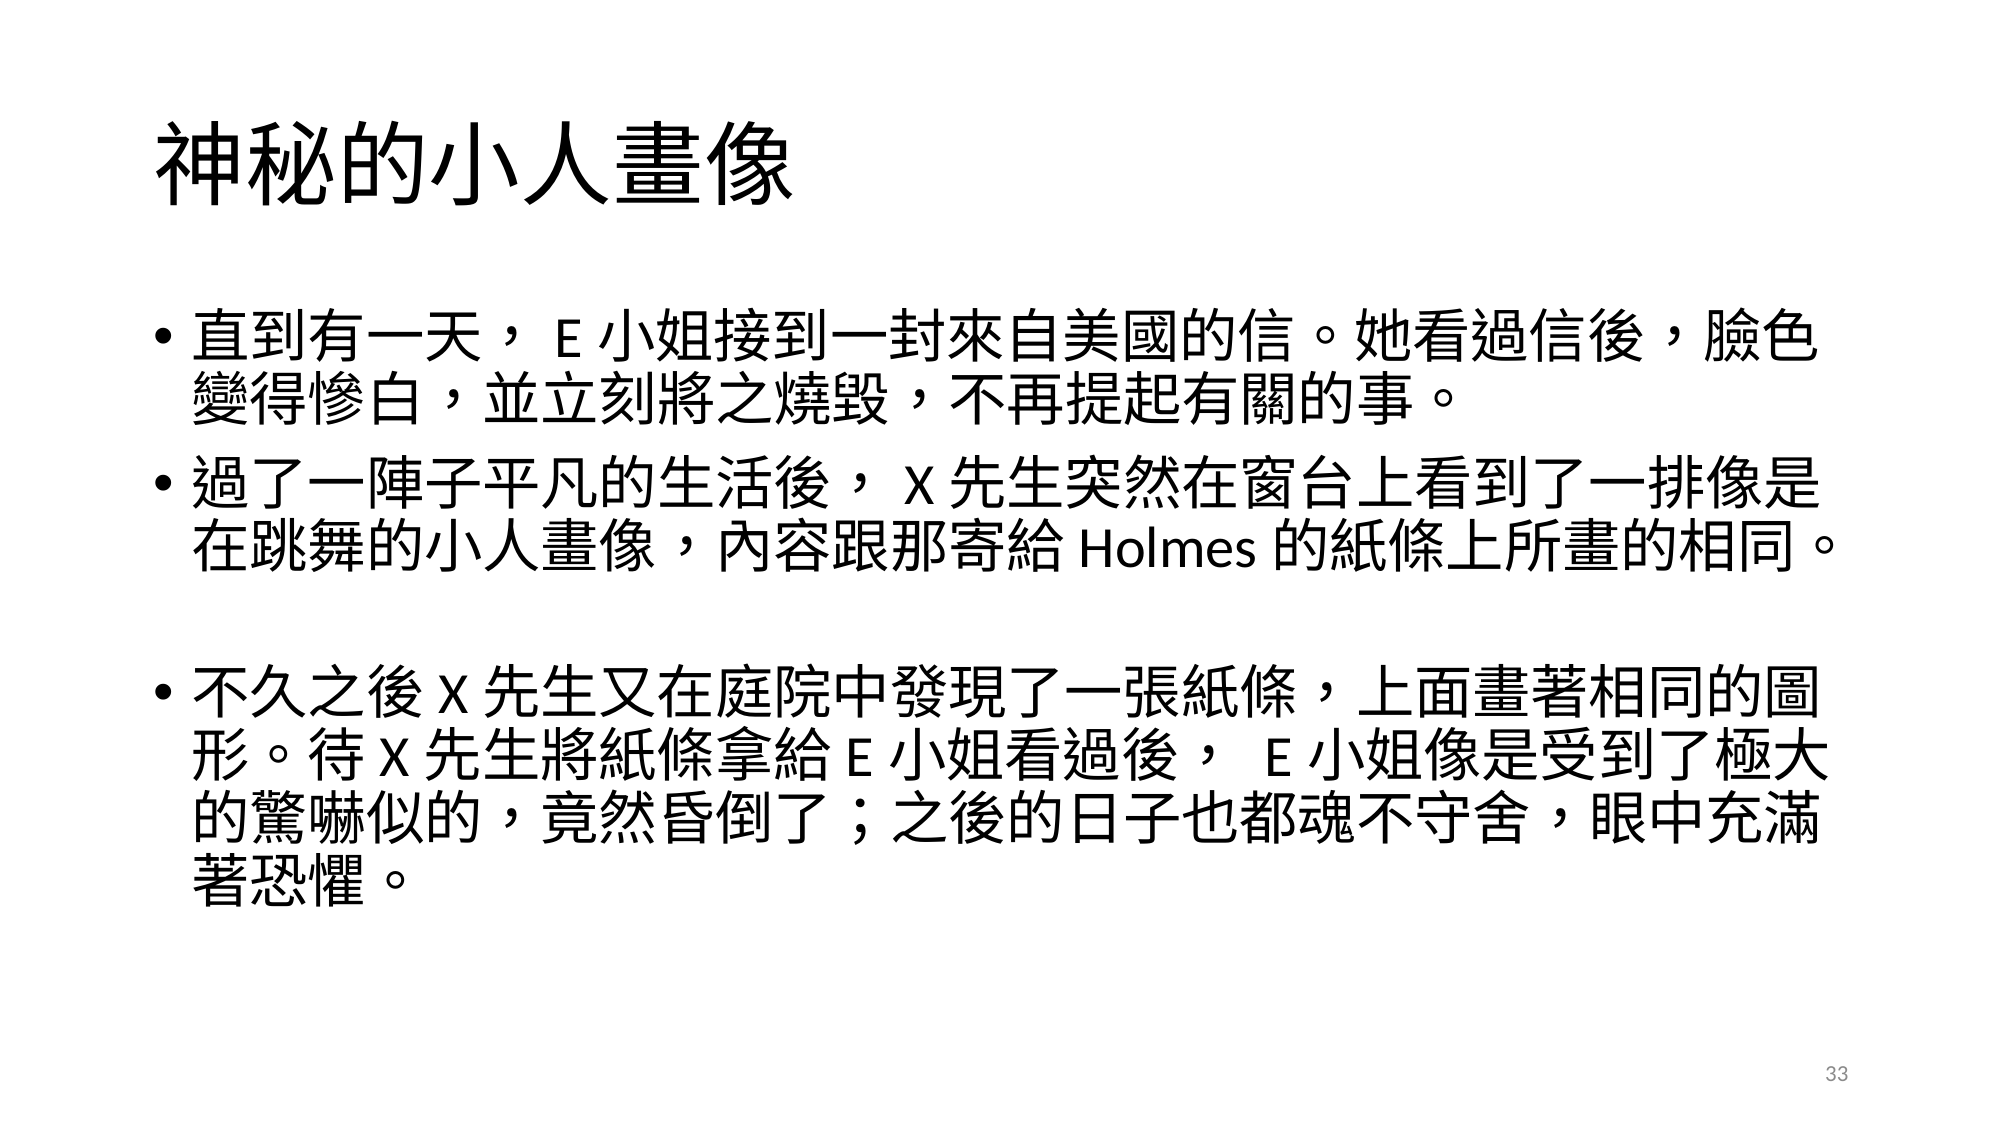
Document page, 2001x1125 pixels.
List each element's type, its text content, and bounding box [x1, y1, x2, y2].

title 神秘的小人畫像 [138, 60, 1864, 278]
slide_number 33 [1413, 1042, 1864, 1103]
list 直到有一天，E小姐接到一封來自美國的信。她看過信後，臉色變得慘白，並立刻將之燒毀，不再提起有關的事。 過了一陣子平凡的生活後，X先生突然在窗台上看到了一排像是在跳舞的小人畫像，內容跟那寄給Holmes的紙條上所畫的相同。 不久之後X先生又在庭院中發現了一張紙條，上面畫著相同的圖形。待X先生將紙條拿給E小姐看過後， E小姐像是受到了極大的驚嚇似的，竟然昏倒了；之後的日子也都魂不守舍，眼中充滿著恐懼。 [138, 299, 1864, 1014]
